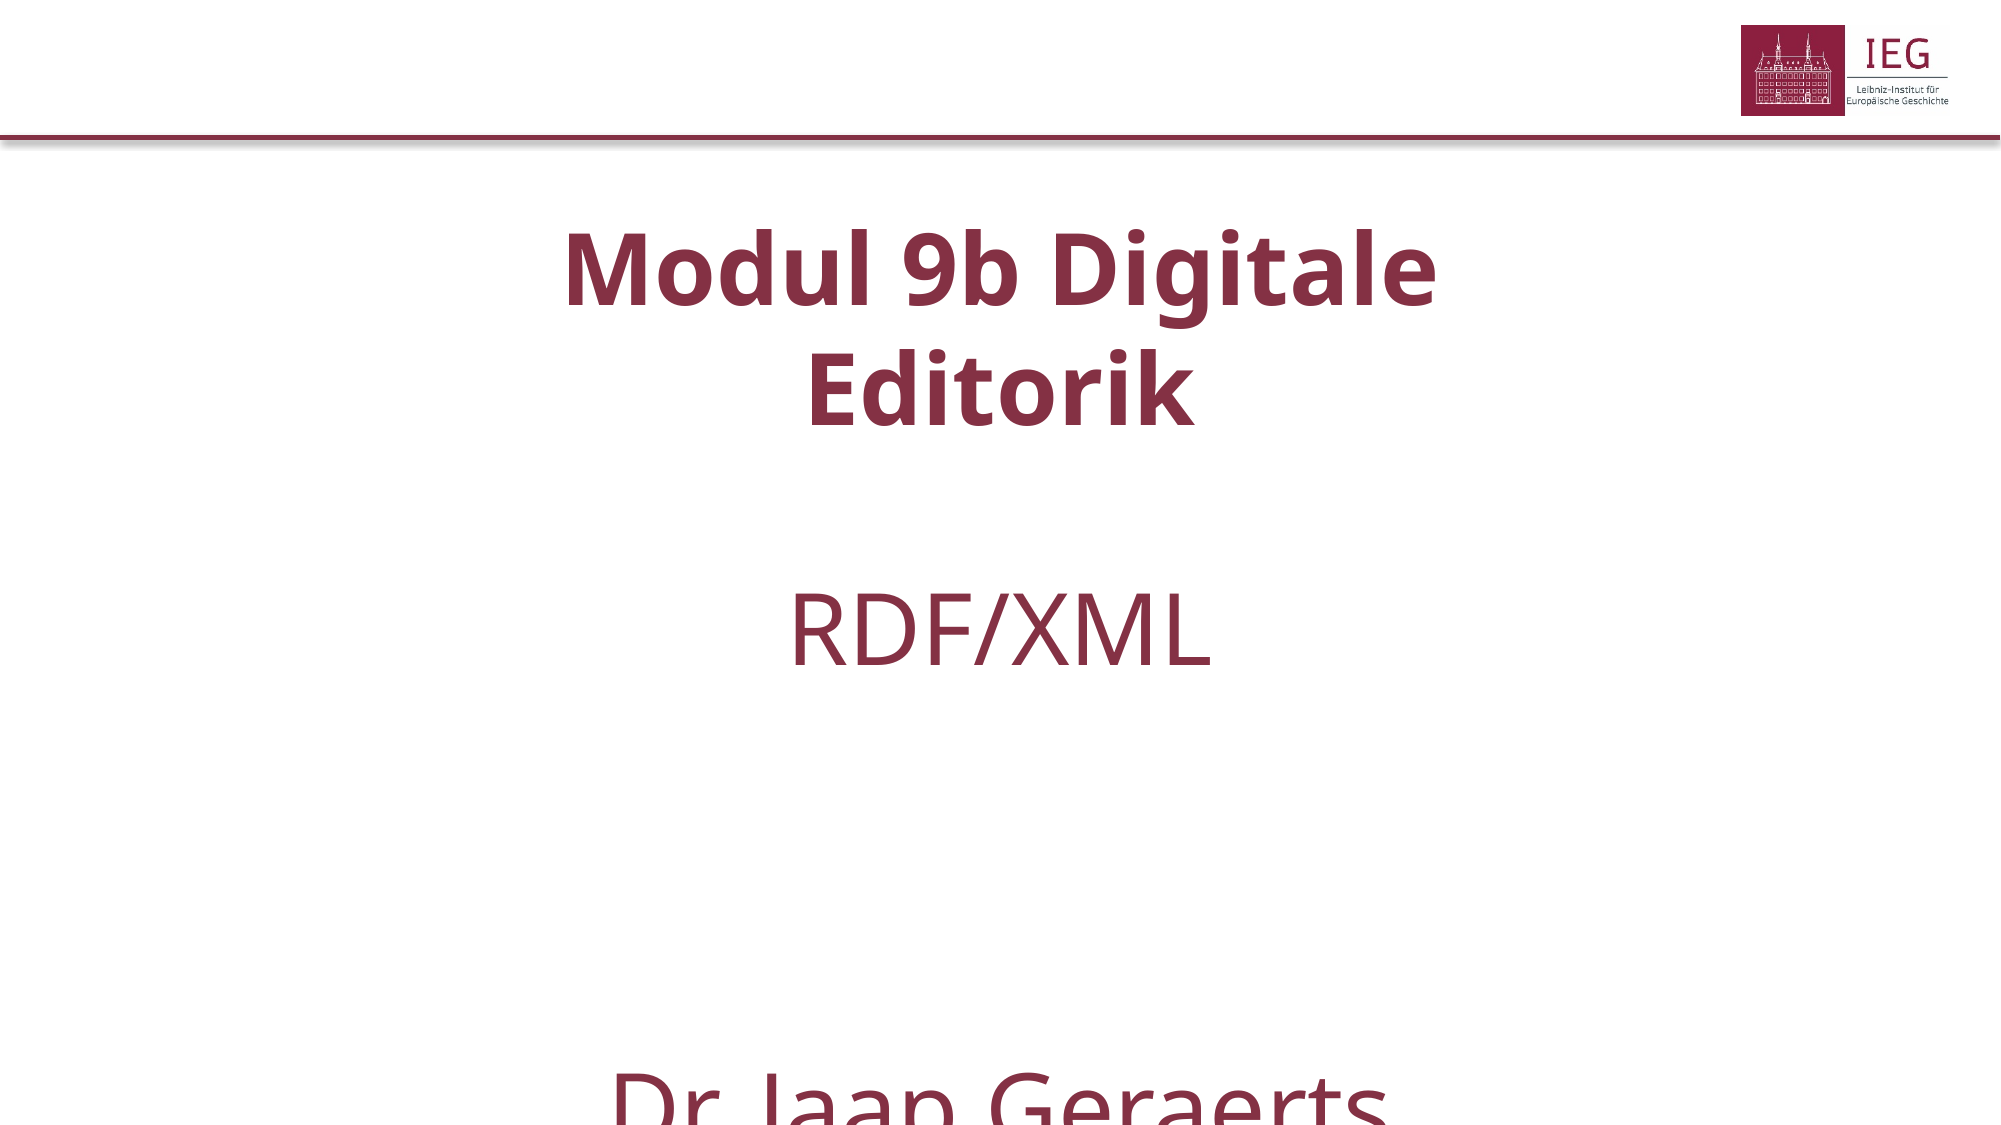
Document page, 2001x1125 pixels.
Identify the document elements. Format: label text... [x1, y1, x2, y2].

text_box Modul 9b Digitale Editorik RDF/XML Dr. Jaap Geraerts [419, 198, 1581, 1043]
picture [1741, 25, 1950, 116]
